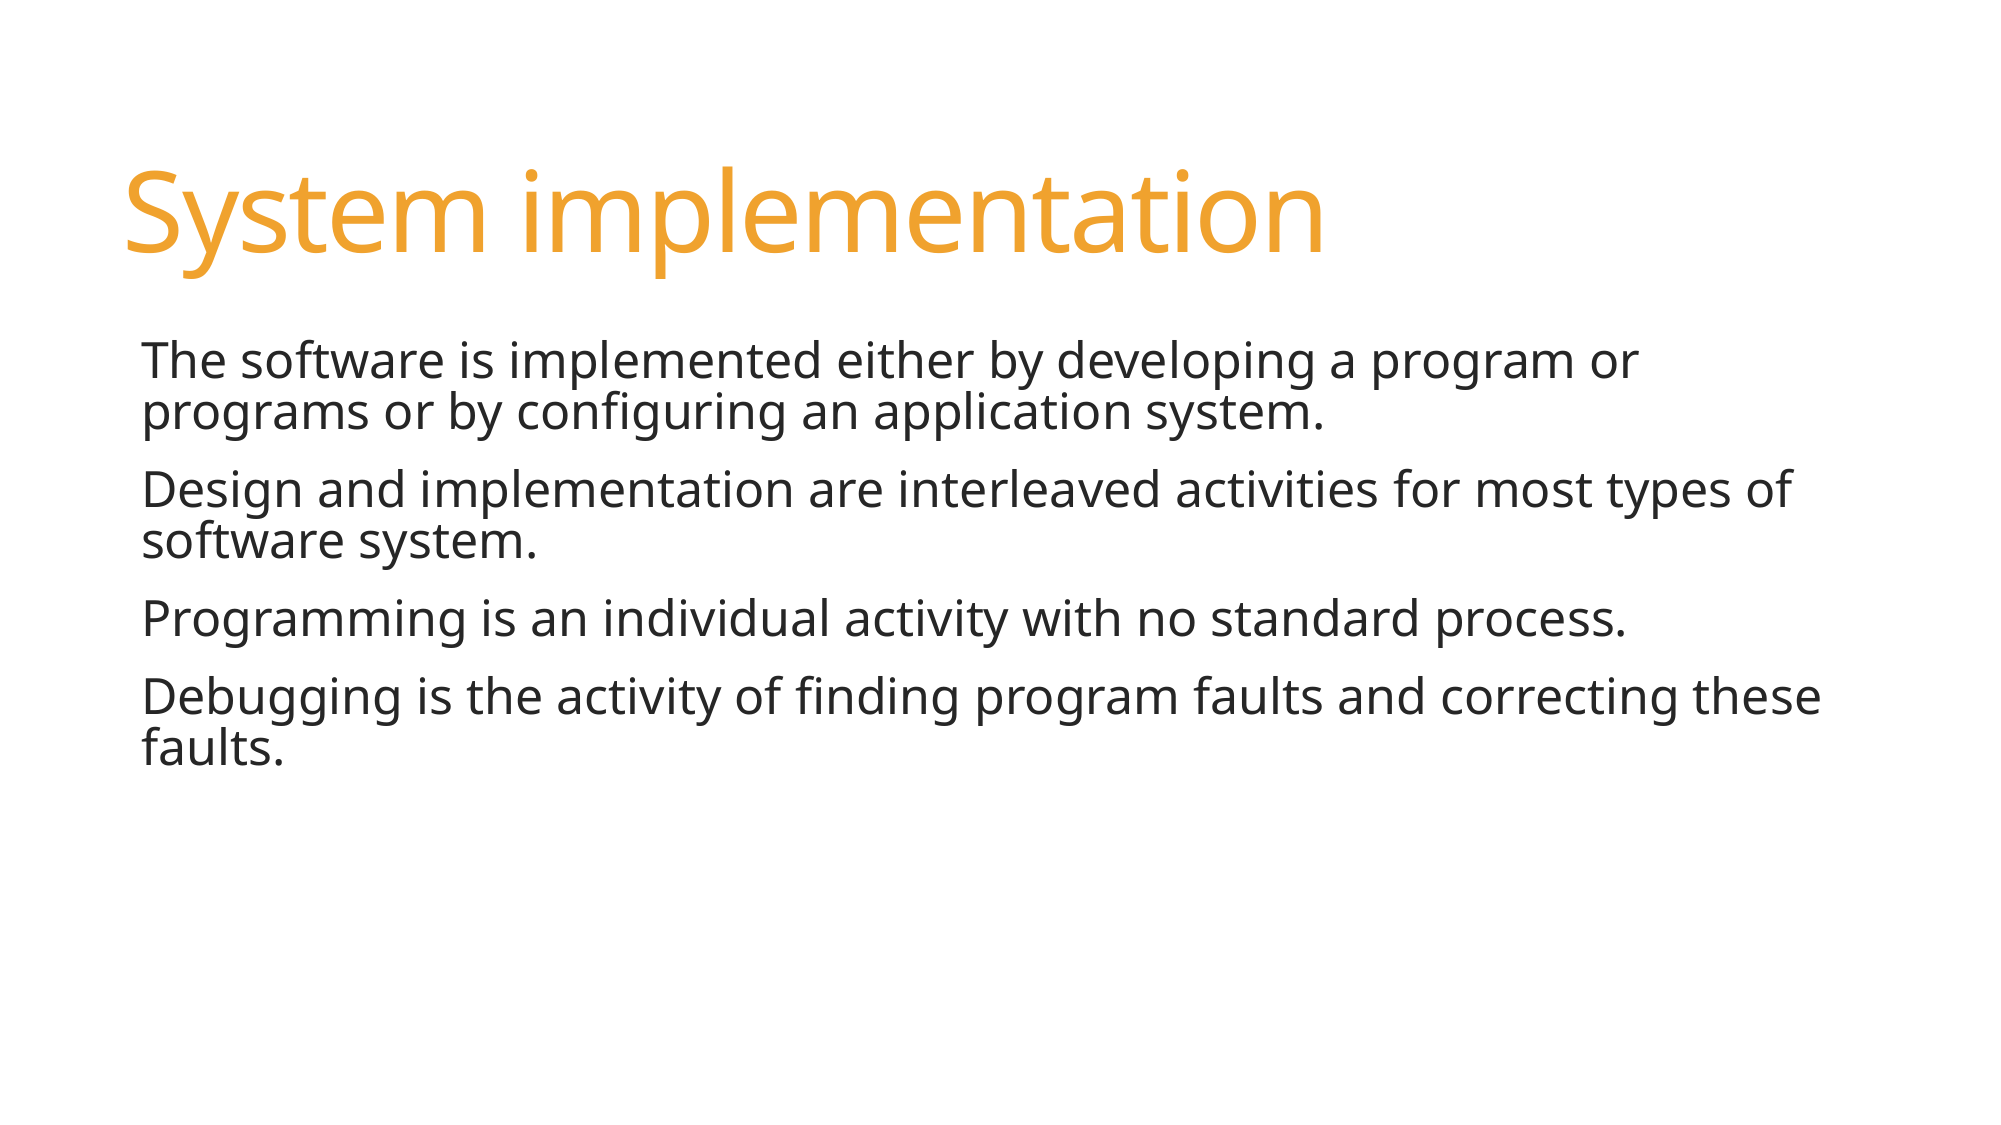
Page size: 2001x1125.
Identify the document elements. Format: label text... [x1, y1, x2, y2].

list The software is implemented either by developing a program or programs or by configuring an application system. Design and implementation are interleaved activities for most types of software system. Programming is an individual activity with no standard process. Debugging is the activity of finding program faults and correcting these faults. [111, 329, 1876, 948]
title System implementation [107, 81, 1875, 354]
